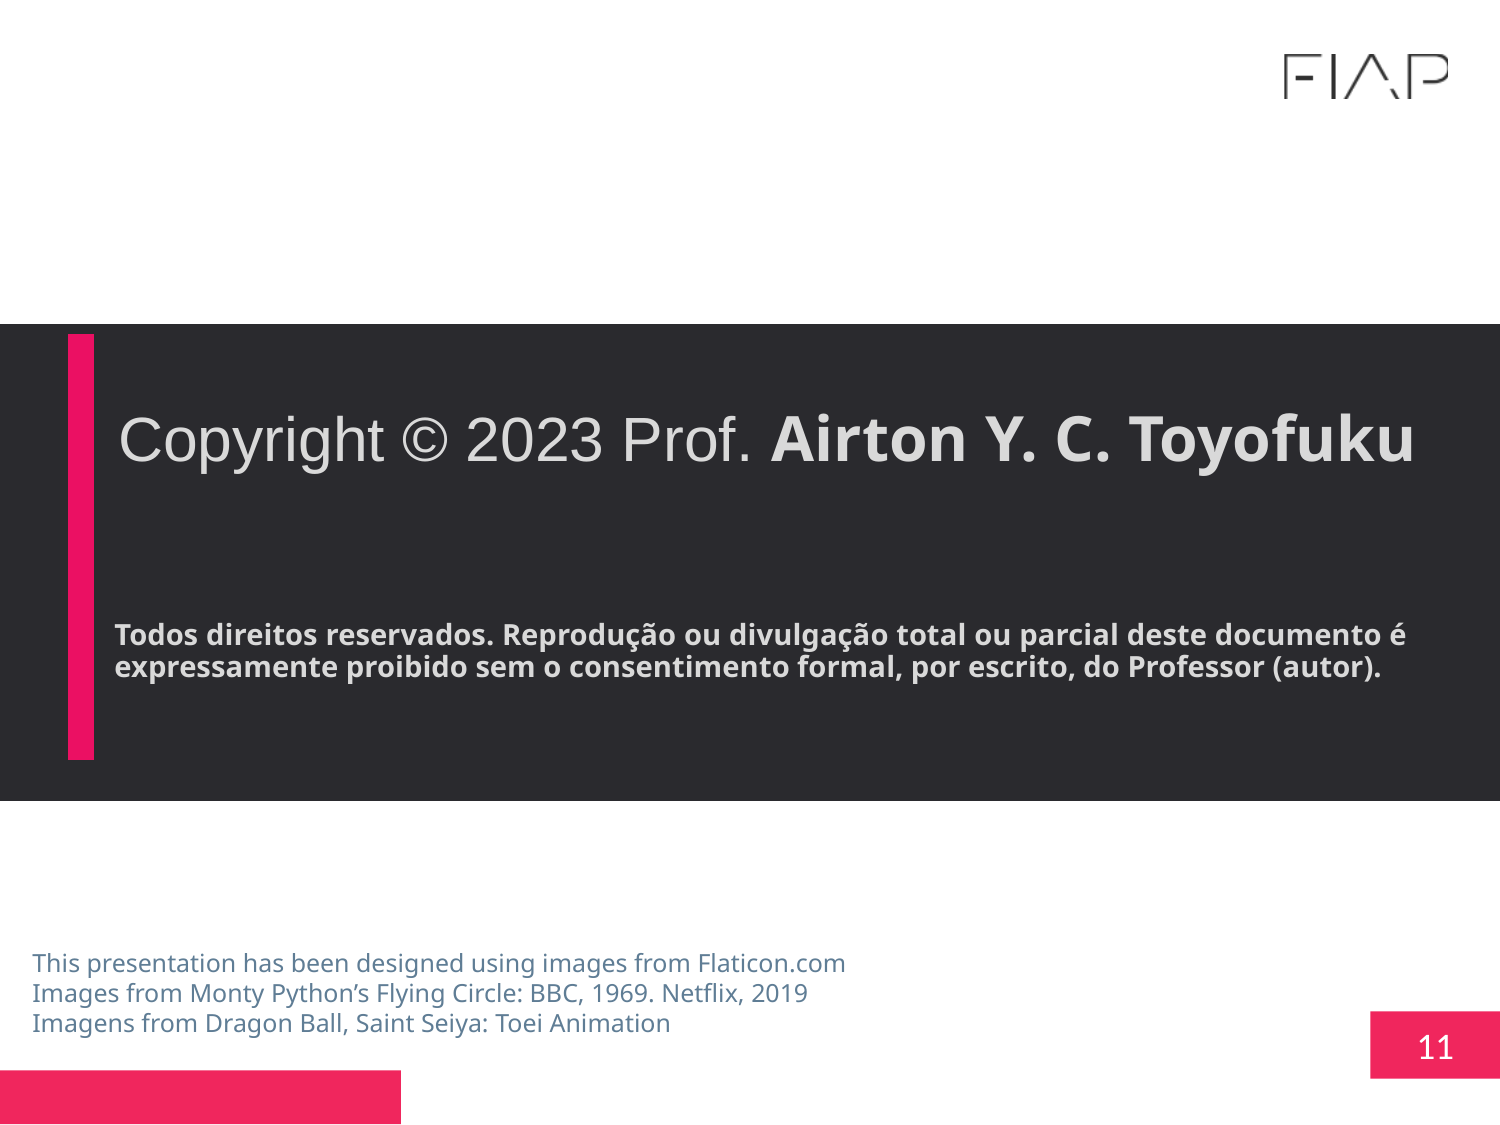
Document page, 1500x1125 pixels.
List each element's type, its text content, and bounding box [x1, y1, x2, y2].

text_box This presentation has been designed using images from Flaticon.com Images from Monty Python’s Flying Circle: BBC, 1969. Netflix, 2019 Imagens from Dragon Ball, Saint Seiya: Toei Animation [17, 940, 1444, 1046]
picture [0, 324, 1500, 801]
slide_number 11 [1412, 1042, 1500, 1103]
title Copyright © 2023 Prof. Airton Y. C. Toyofuku [103, 340, 1479, 543]
